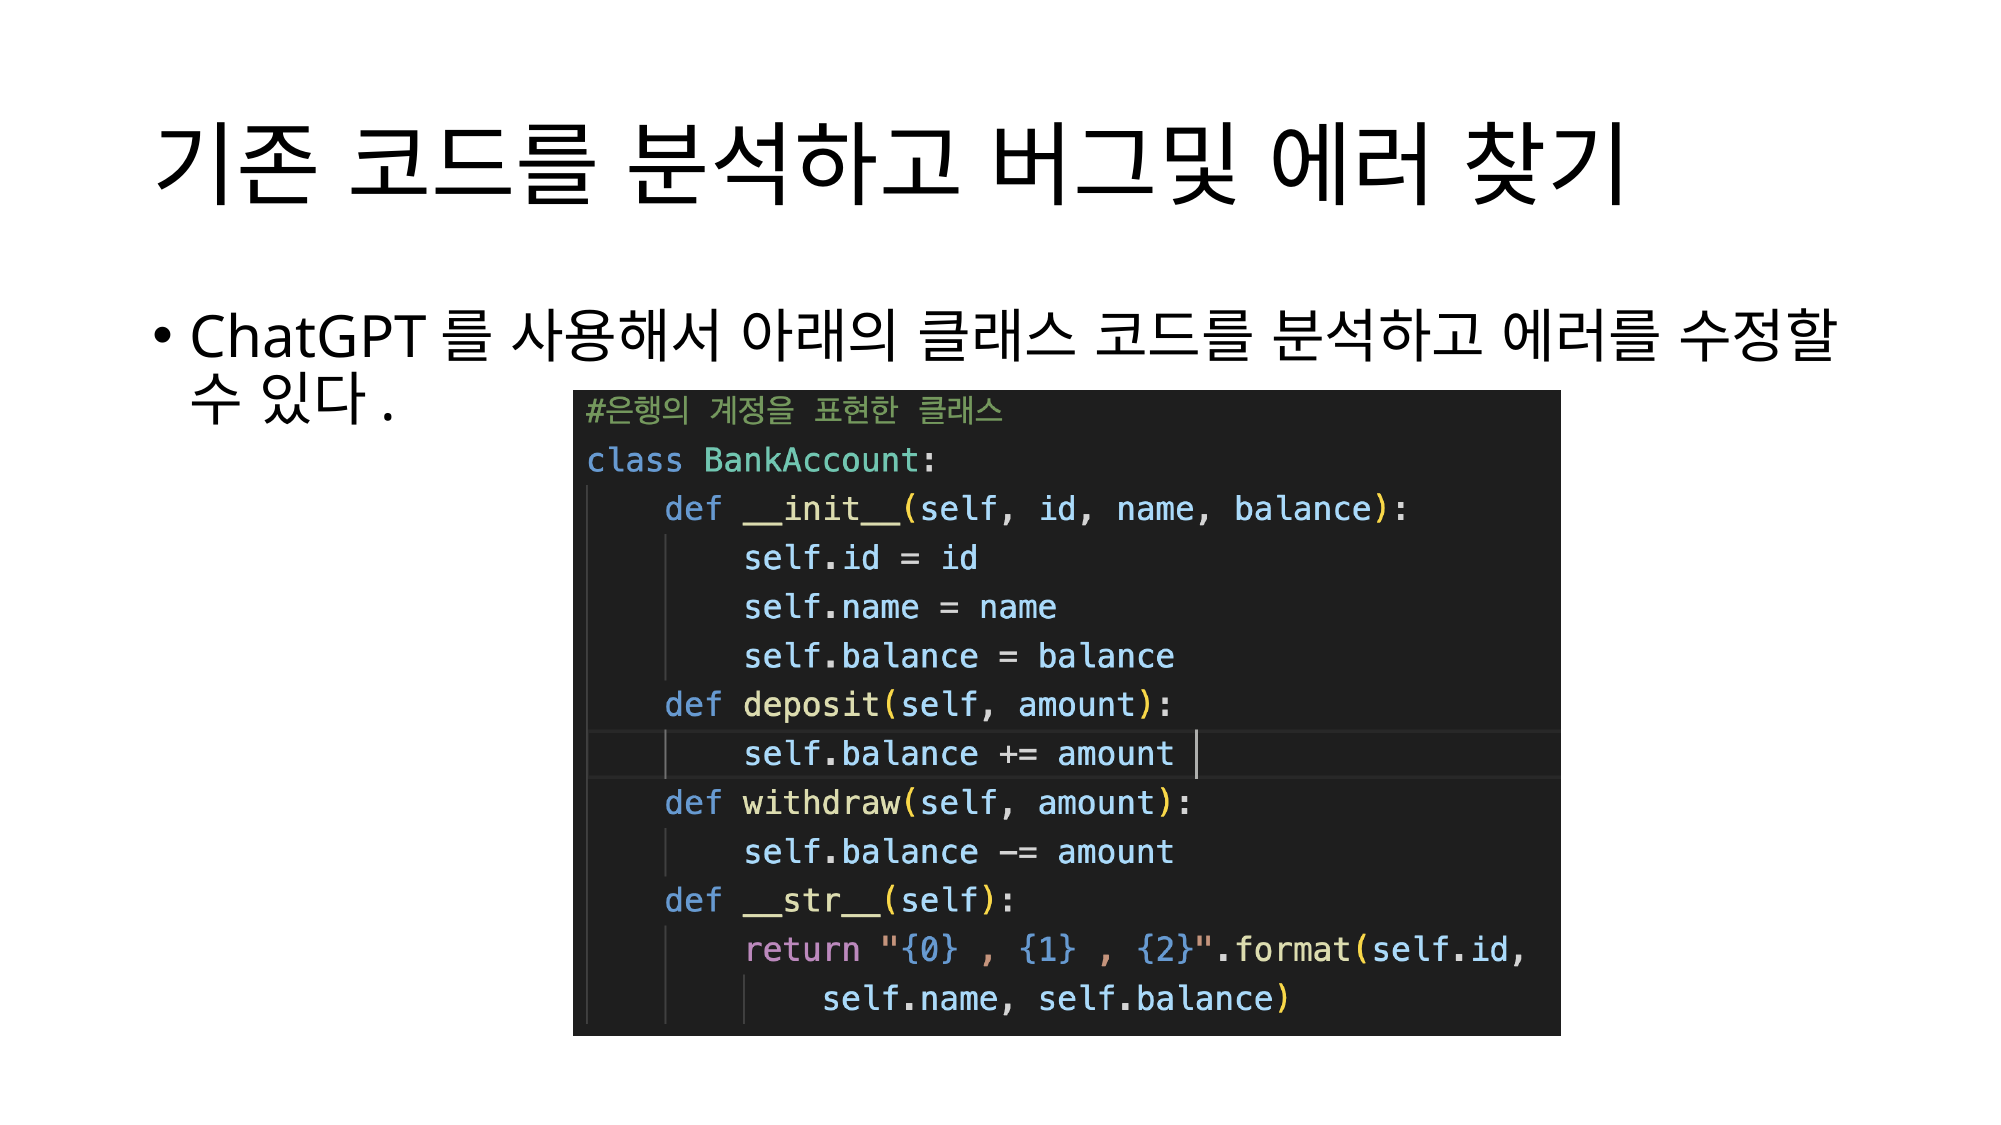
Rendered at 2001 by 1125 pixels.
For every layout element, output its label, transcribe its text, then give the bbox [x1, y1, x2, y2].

list ChatGPT를 사용해서 아래의 클래스 코드를 분석하고 에러를 수정할 수 있다. [137, 299, 1863, 1014]
picture [573, 390, 1561, 1036]
title 기존 코드를 분석하고 버그및 에러 찾기 [137, 59, 1863, 278]
